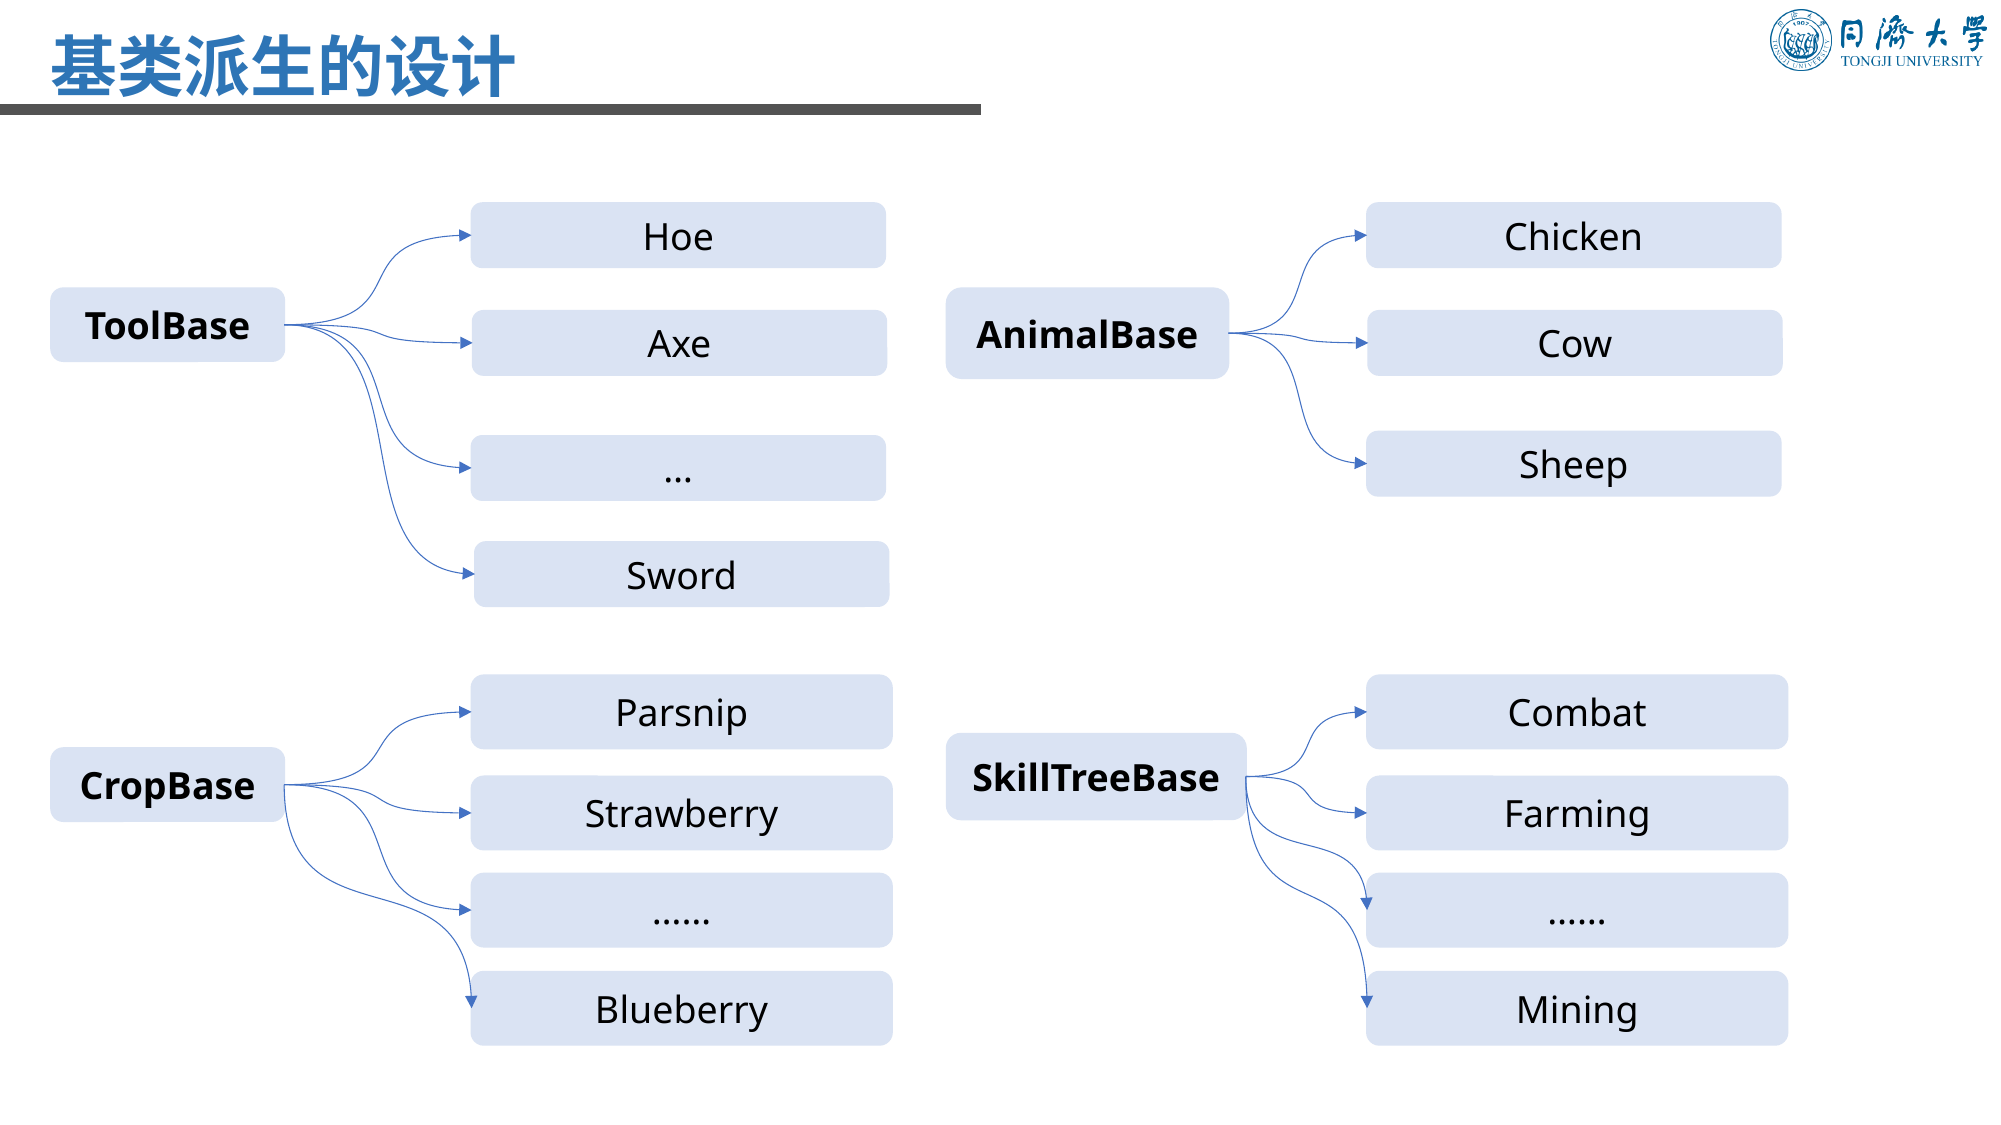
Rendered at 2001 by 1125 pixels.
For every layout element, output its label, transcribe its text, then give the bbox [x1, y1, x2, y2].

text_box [946, 203, 1788, 1045]
title 基类派生的设计 [35, 0, 1761, 179]
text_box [1769, 9, 1988, 71]
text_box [51, 203, 892, 1045]
text_box [0, 103, 982, 116]
